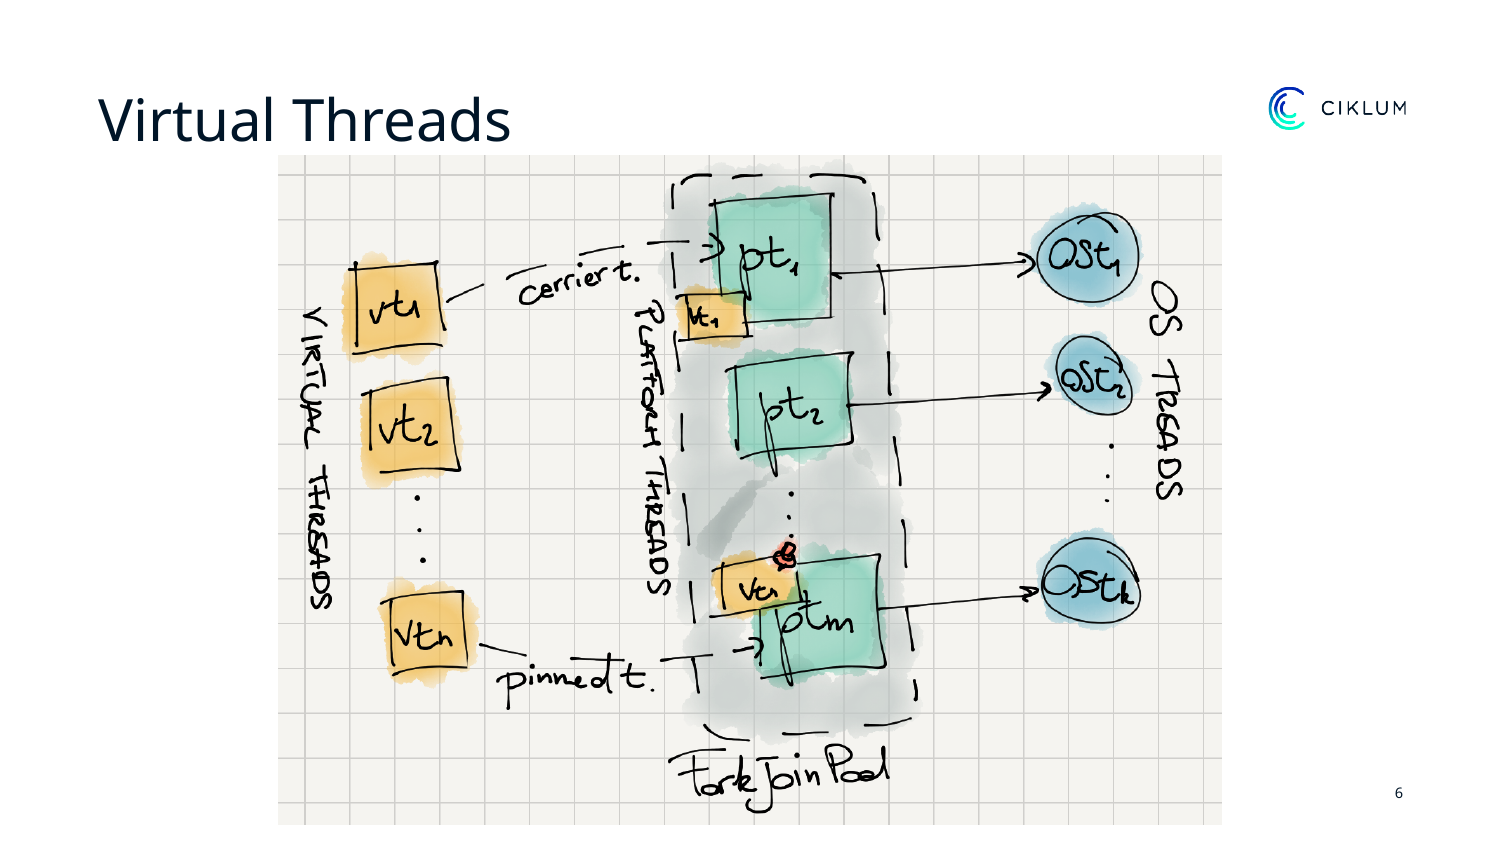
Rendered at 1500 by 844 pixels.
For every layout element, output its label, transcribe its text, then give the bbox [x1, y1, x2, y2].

text_box Virtual Threads [98, 66, 1041, 171]
picture [278, 155, 1222, 826]
picture [1268, 87, 1406, 130]
